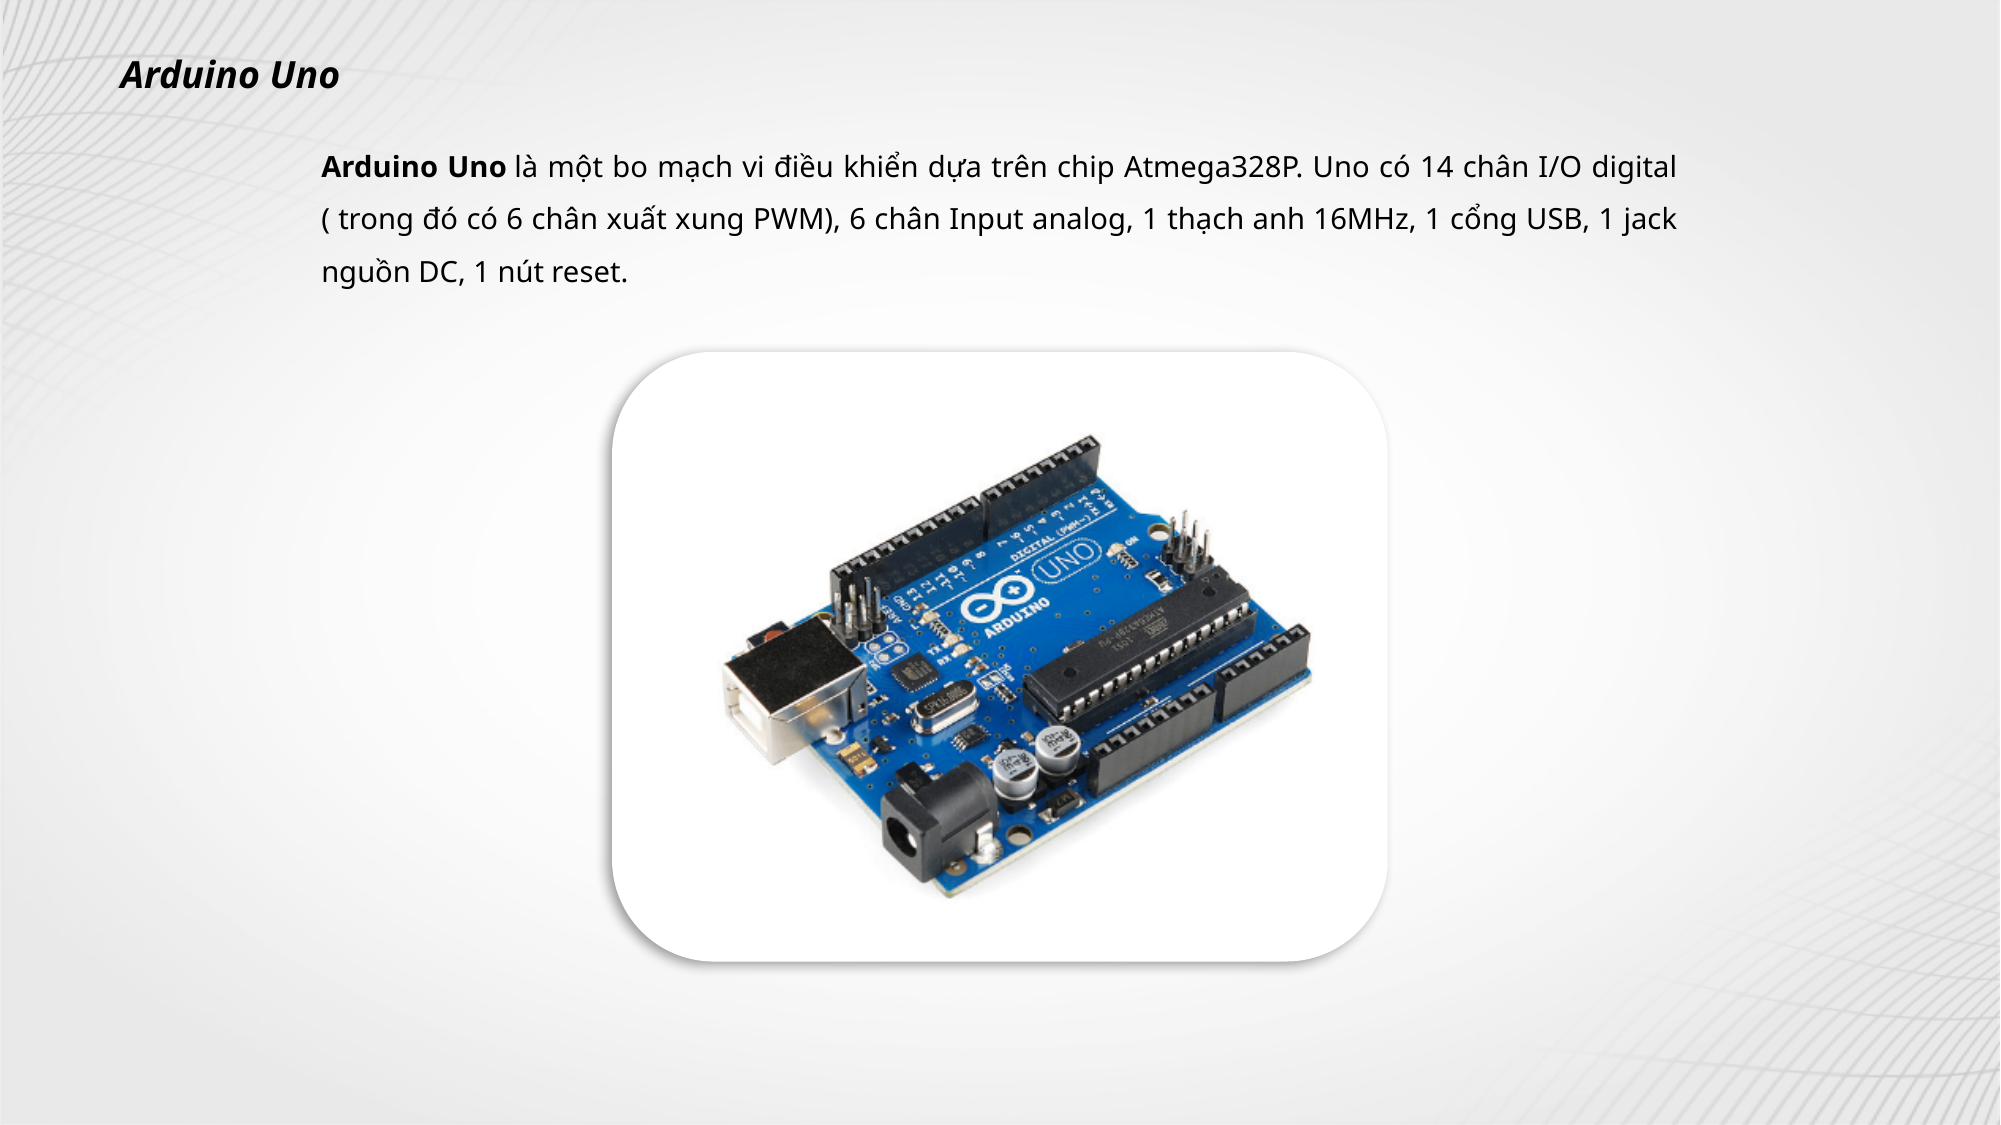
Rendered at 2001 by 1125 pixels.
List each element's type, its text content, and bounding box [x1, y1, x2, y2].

picture [3, 0, 2000, 1125]
text_box Arduino Uno [105, 30, 415, 182]
text_box Arduino Uno là một bo mạch vi điều khiển dựa trên chip Atmega328P. Uno có 14 chân I/O digital ( trong đó có 6 chân xuất xung PWM), 6 chân Input analog, 1 thạch anh 16MHz, 1 cổng USB, 1 jack nguồn DC, 1 nút reset. [306, 123, 1694, 362]
